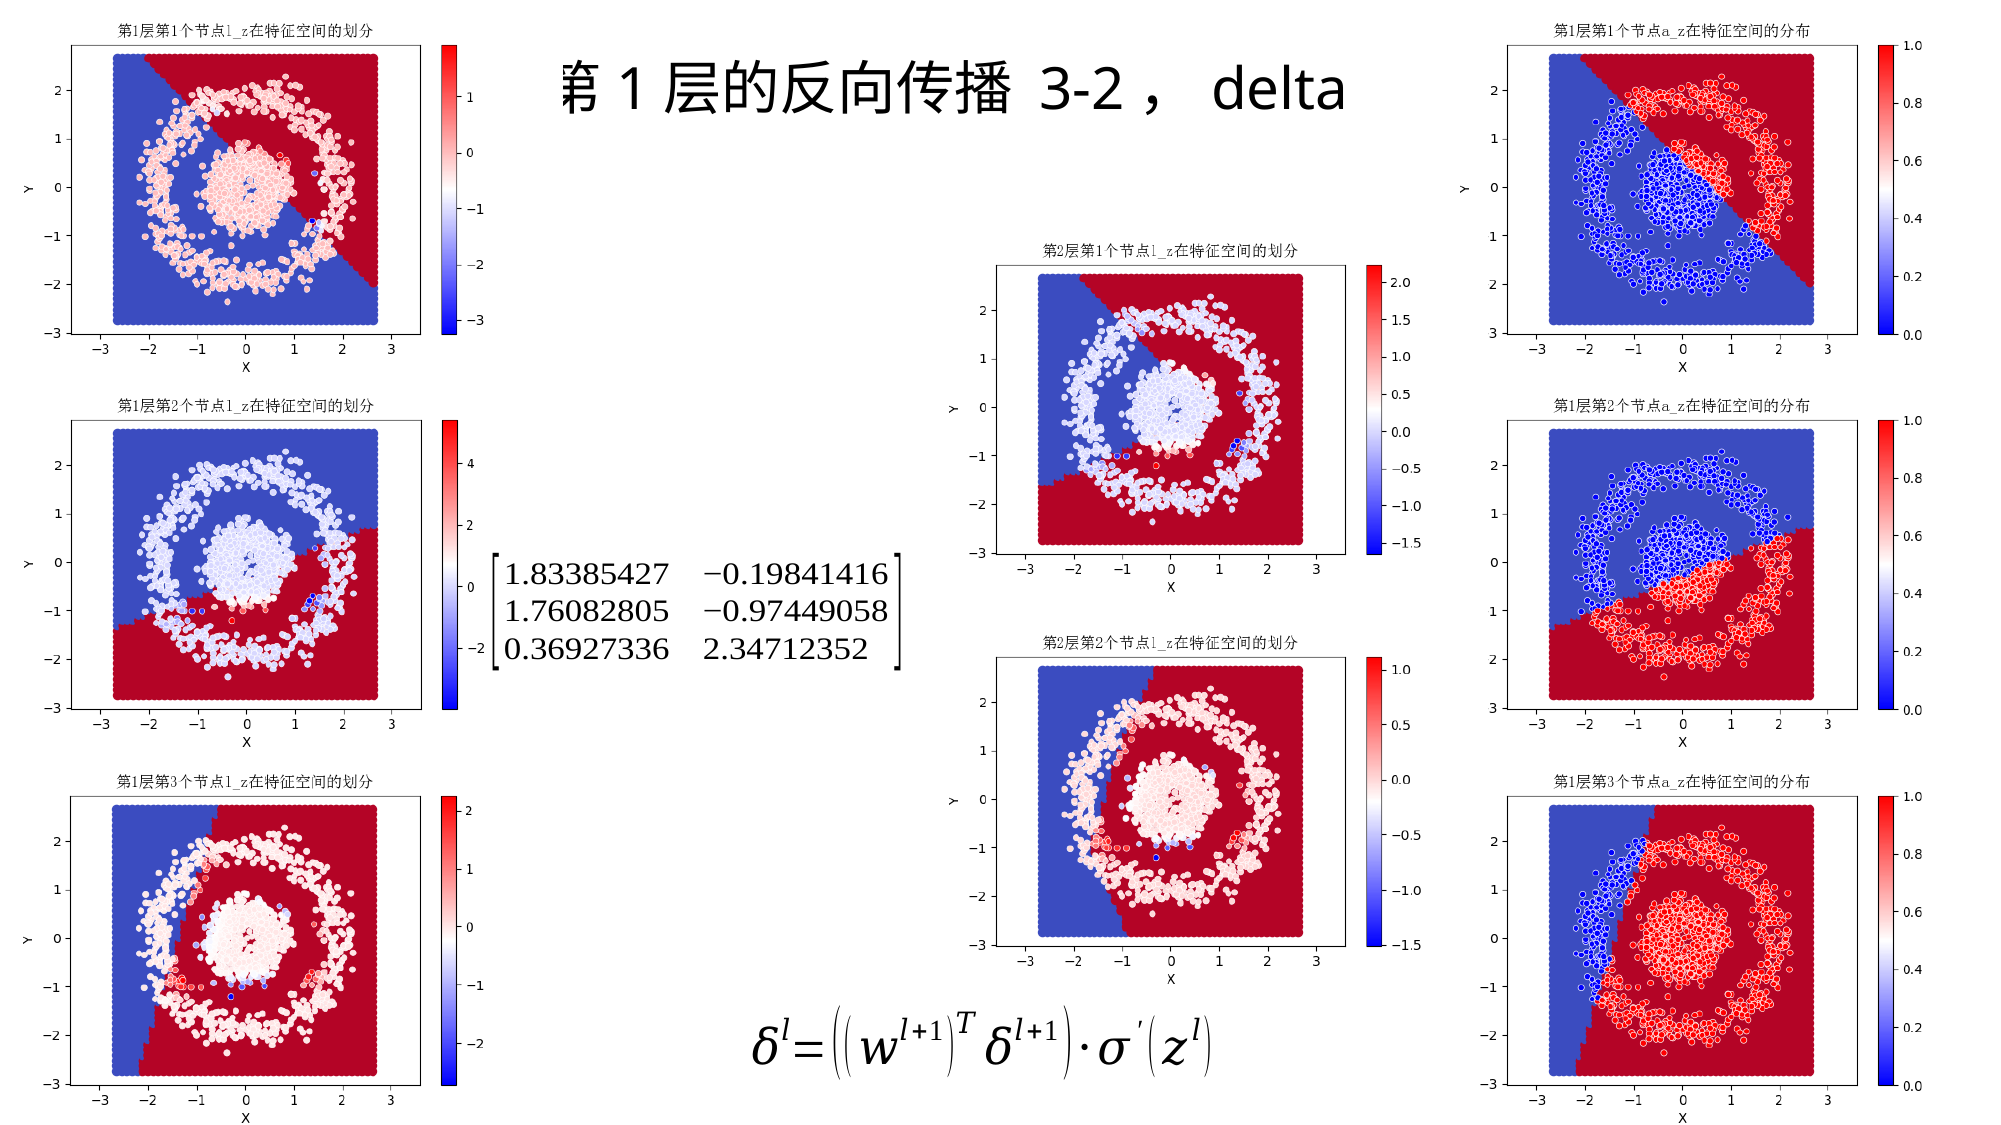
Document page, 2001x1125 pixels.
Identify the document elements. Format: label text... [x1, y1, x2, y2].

picture [0, 0, 564, 1125]
picture [925, 0, 2000, 1125]
text_box 第1层的反向传播 3-2，delta [563, 43, 1364, 129]
